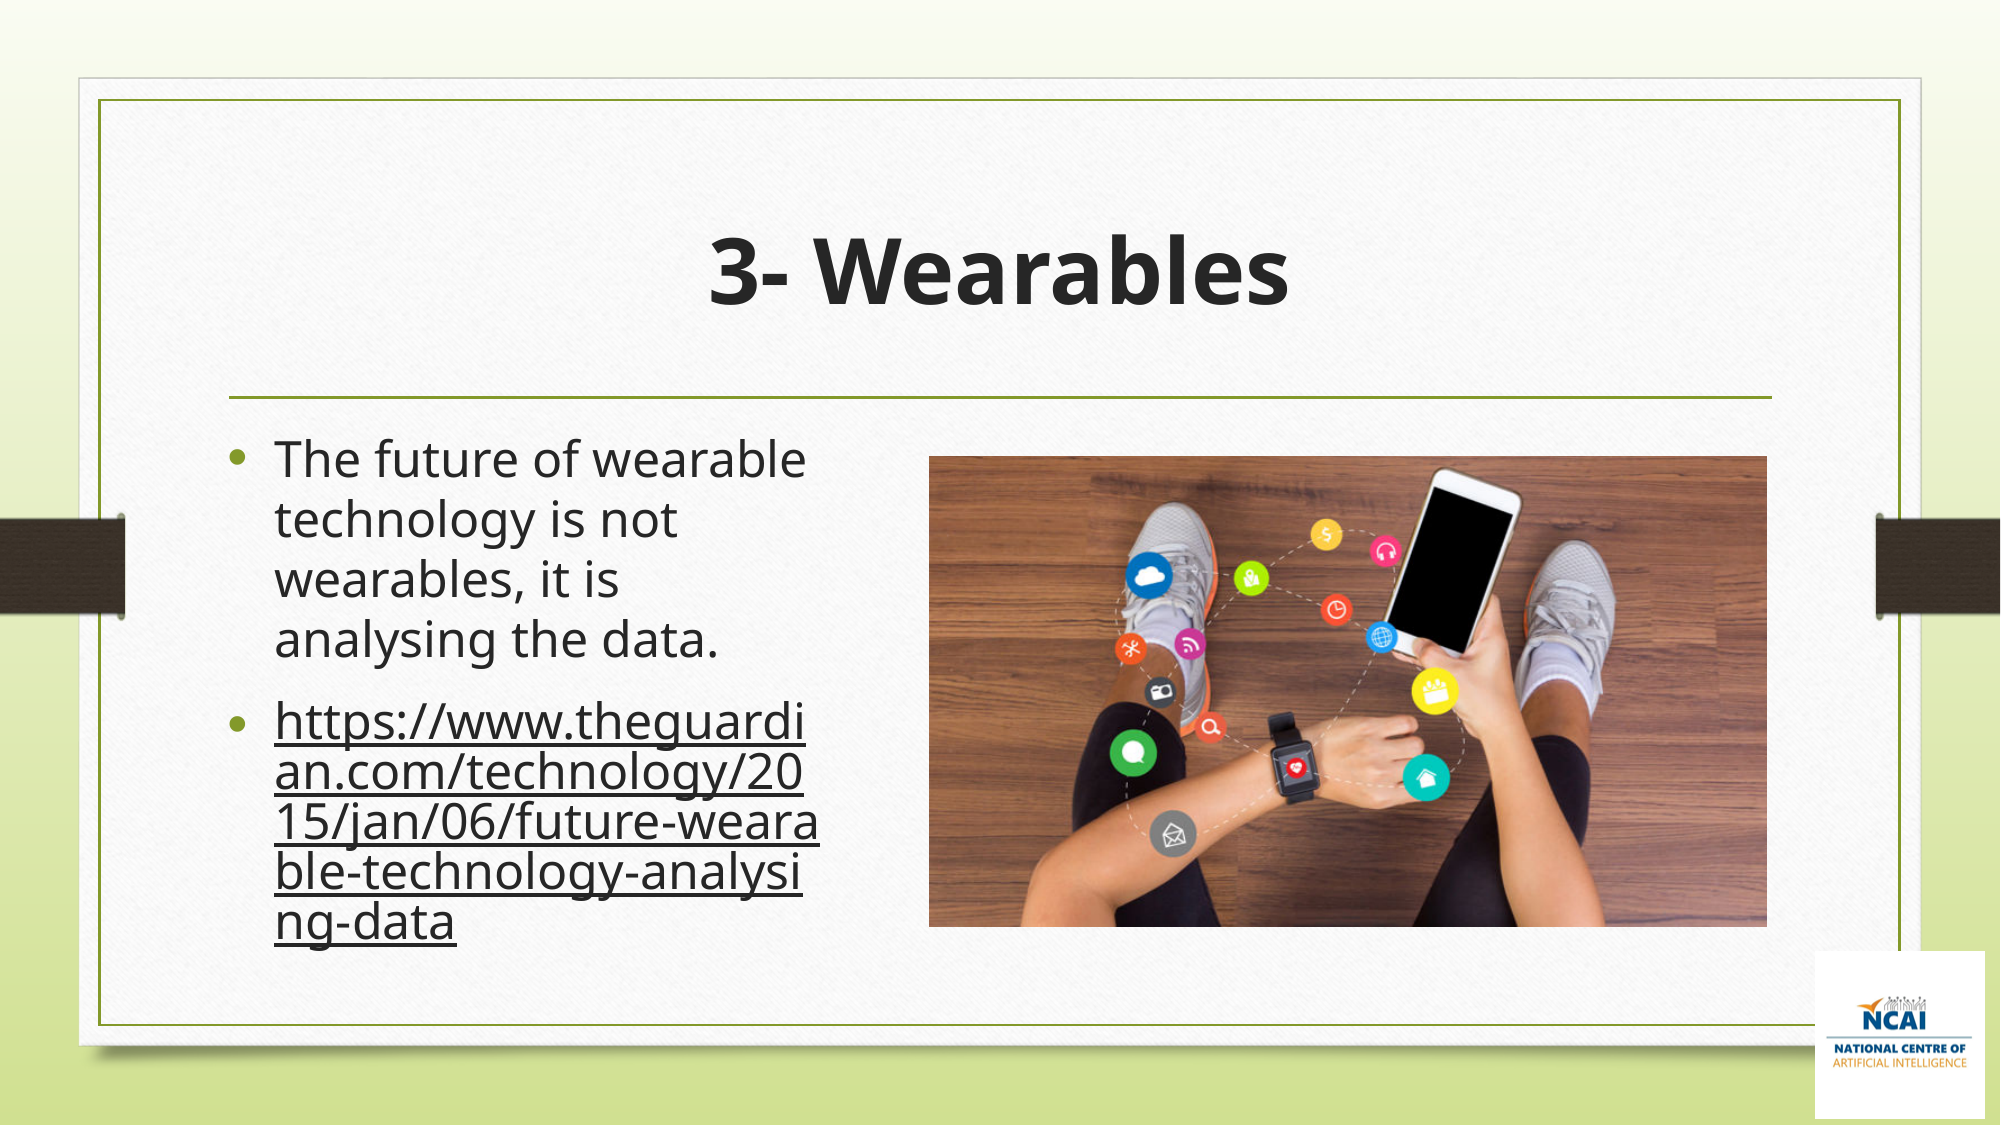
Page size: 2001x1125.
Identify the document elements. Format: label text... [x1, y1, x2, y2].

list The future of wearable technology is not wearables, it is analysing the data. https://www.theguardian.com/technology/2015/jan/06/future-wearable-technology-analysing-data [212, 419, 837, 964]
title 3- Wearables [212, 161, 1788, 375]
picture [0, 0, 2001, 1125]
